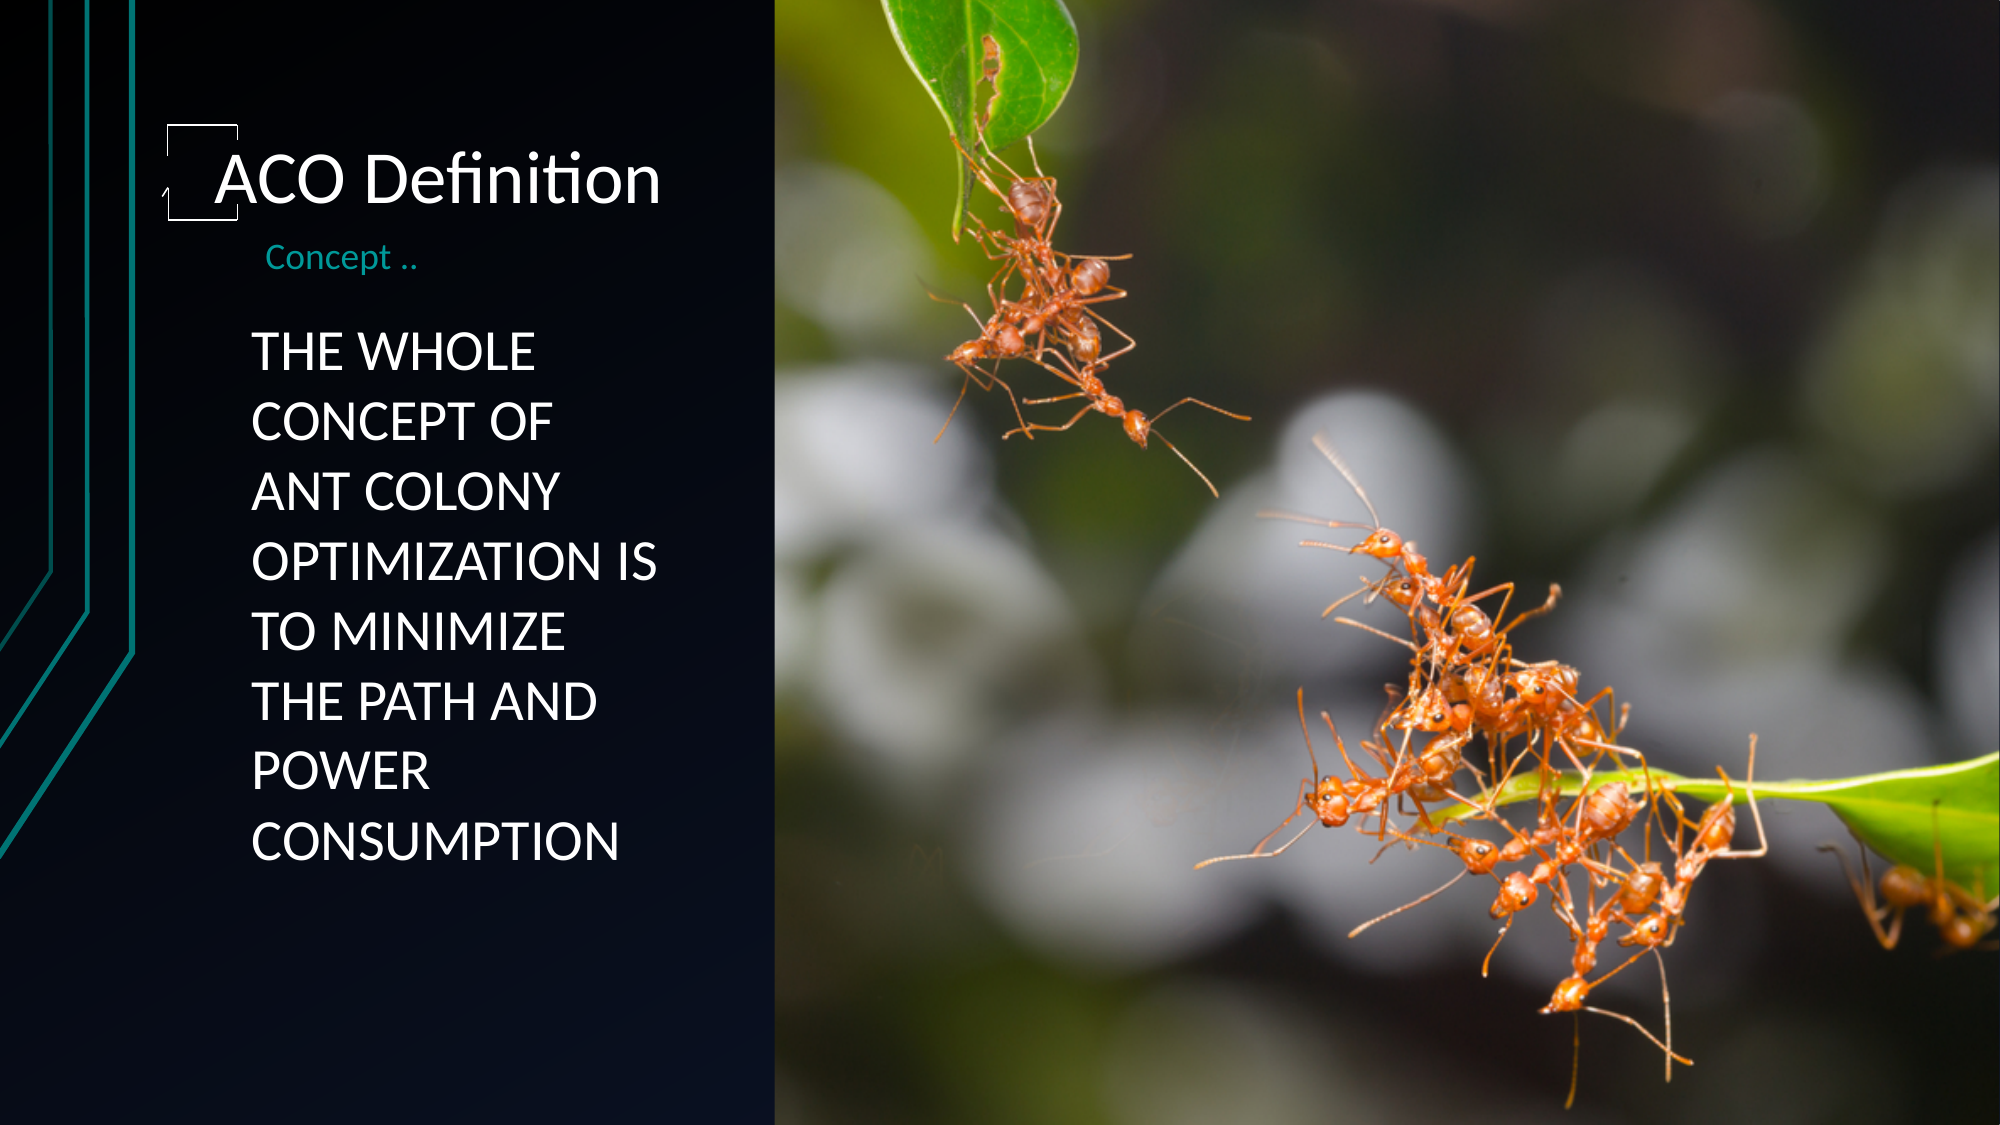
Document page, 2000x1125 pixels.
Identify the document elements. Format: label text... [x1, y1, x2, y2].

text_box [161, 124, 238, 221]
picture [774, 0, 2000, 1125]
text_box ACO Definition [246, 131, 772, 220]
text_box THE WHOLE CONCEPT OF ANT COLONY OPTIMIZATION IS TO MINIMIZE THE PATH AND POWER CONSUMPTION [236, 304, 675, 880]
text_box Concept .. [250, 230, 615, 294]
